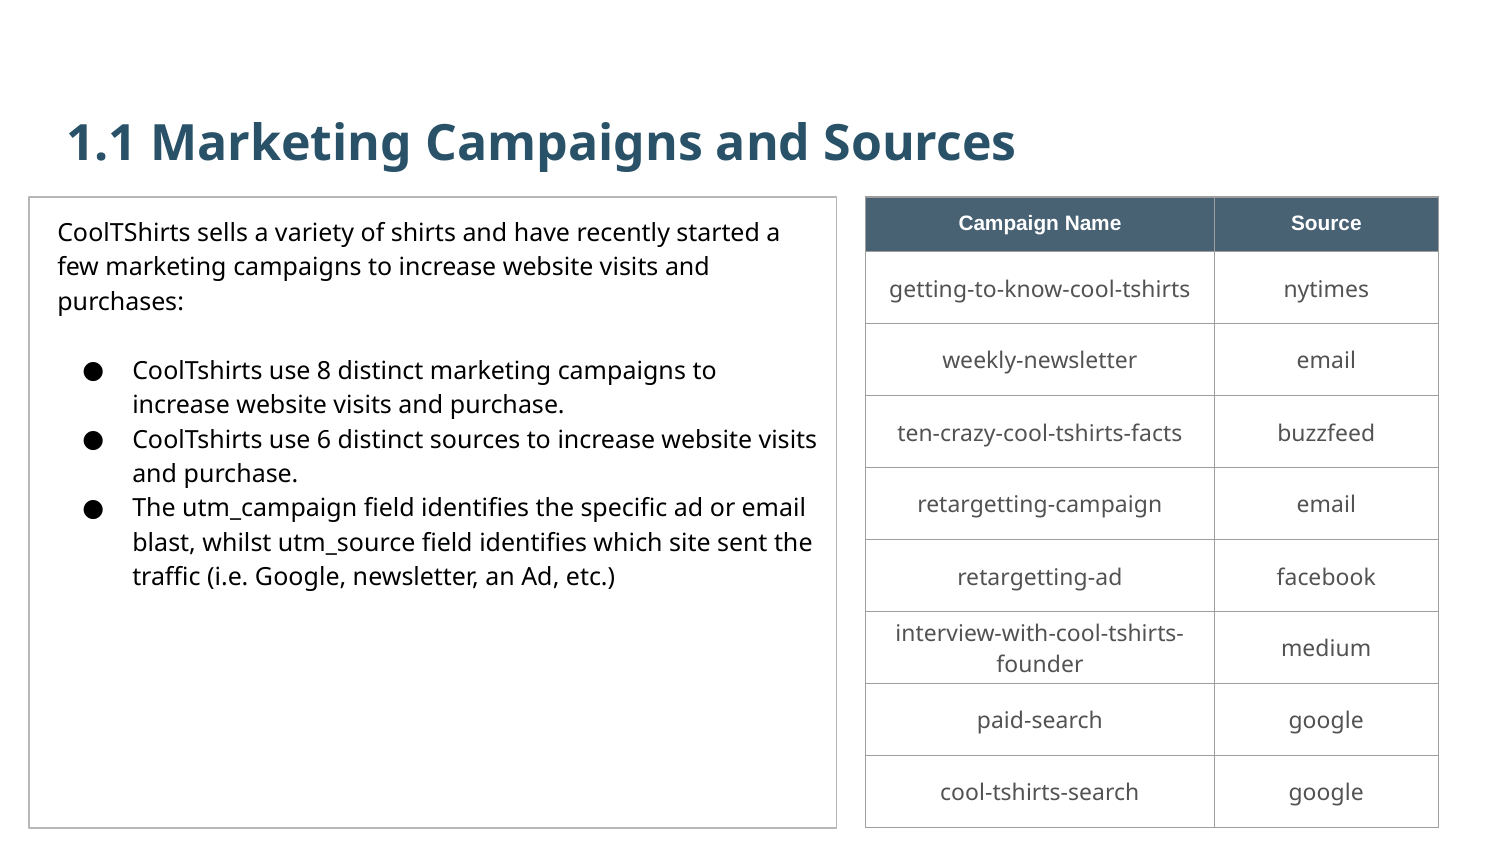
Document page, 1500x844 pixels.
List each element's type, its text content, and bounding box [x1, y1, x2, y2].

table_cell weekly-newsletter [866, 324, 1214, 395]
table_cell medium [1215, 612, 1438, 683]
table_cell ten-crazy-cool-tshirts-facts [866, 396, 1214, 467]
table_cell google [1215, 756, 1438, 827]
table_header Campaign Name [866, 198, 1214, 251]
table_cell buzzfeed [1215, 396, 1438, 467]
table_cell paid-search [866, 684, 1214, 755]
table_cell getting-to-know-cool-tshirts [866, 252, 1214, 323]
text_box CoolTShirts sells a variety of shirts and have recently started a few marketing campaigns to increase website visits and purchases: CoolTshirts use 8 distinct marketing campaigns to increase website visits and purchase. CoolTshirts use 6 distinct sources to increase website visits and purchase. The utm_campaign field identifies the specific ad or email blast, whilst utm_source field identifies which site sent the traffic (i.e. Google, newsletter, an Ad, etc.) [29, 197, 837, 829]
text_box 1.1 Marketing Campaigns and Sources [51, 48, 1449, 186]
table_cell google [1215, 684, 1438, 755]
table_cell email [1215, 468, 1438, 539]
table_header Source [1215, 198, 1438, 251]
table_cell cool-tshirts-search [866, 756, 1214, 827]
table_cell interview-with-cool-tshirts-founder [866, 612, 1214, 683]
table_cell retargetting-campaign [866, 468, 1214, 539]
table_cell retargetting-ad [866, 540, 1214, 611]
table_cell nytimes [1215, 252, 1438, 323]
table_cell facebook [1215, 540, 1438, 611]
table_cell email [1215, 324, 1438, 395]
